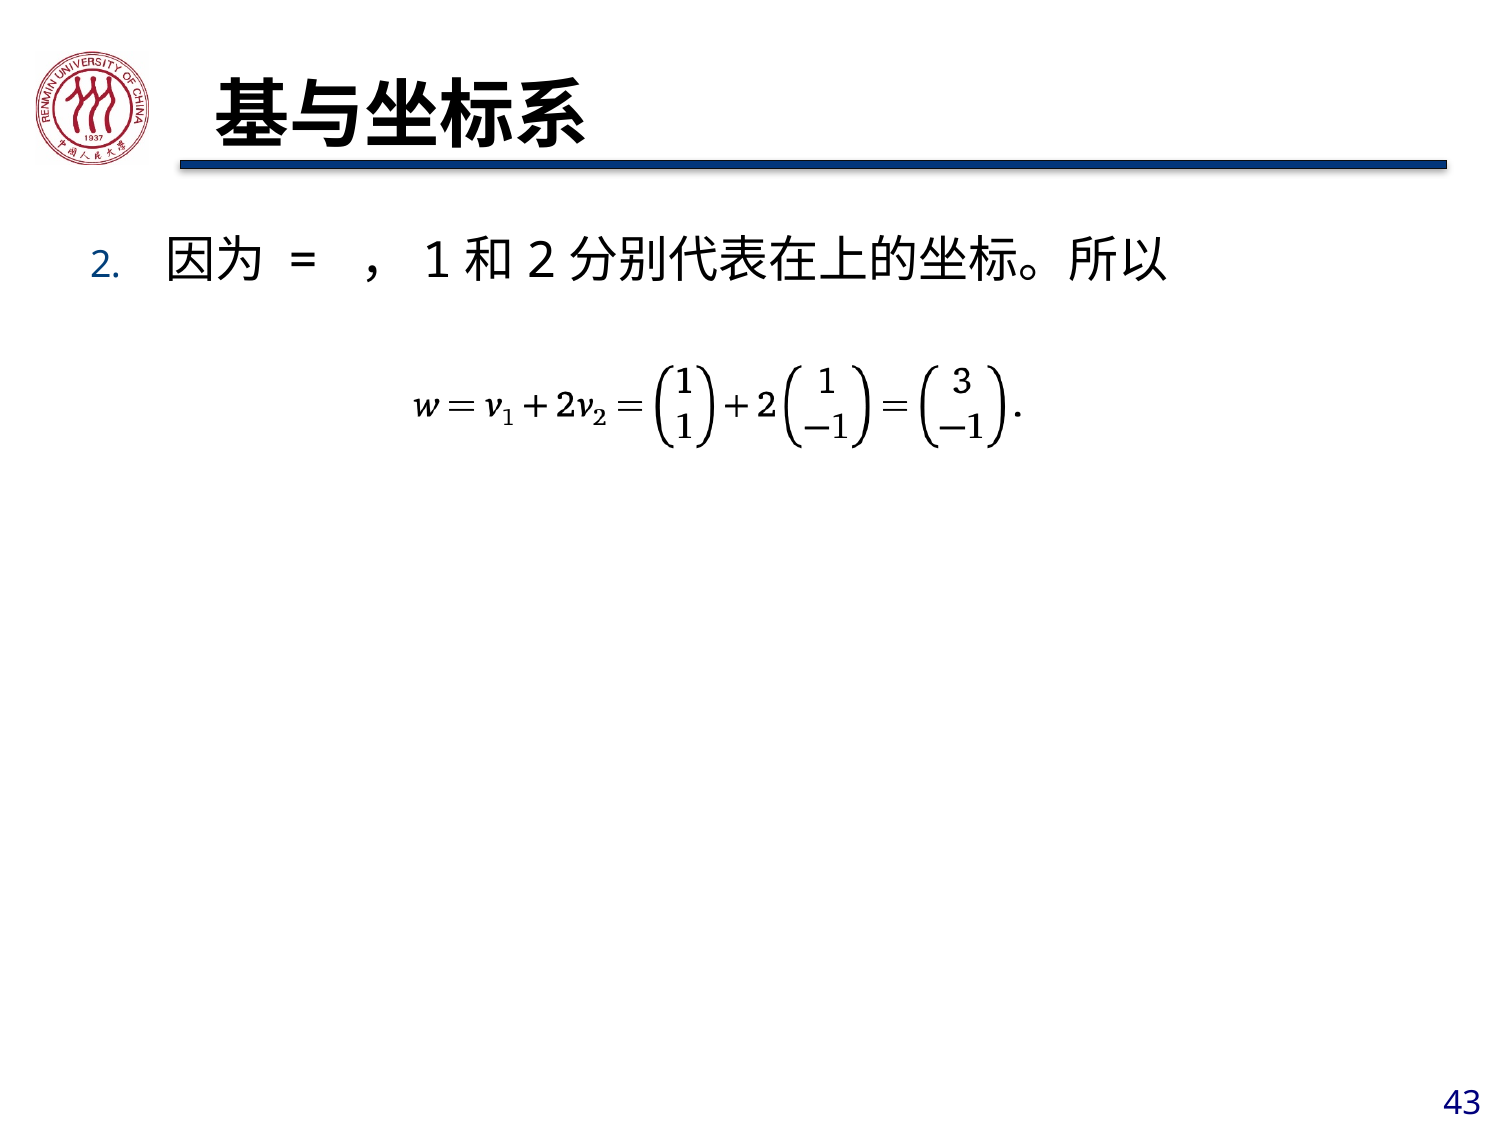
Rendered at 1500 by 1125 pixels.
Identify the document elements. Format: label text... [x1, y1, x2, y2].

picture [371, 325, 1078, 480]
title 基与坐标系 [198, 18, 1407, 205]
picture [35, 51, 149, 165]
